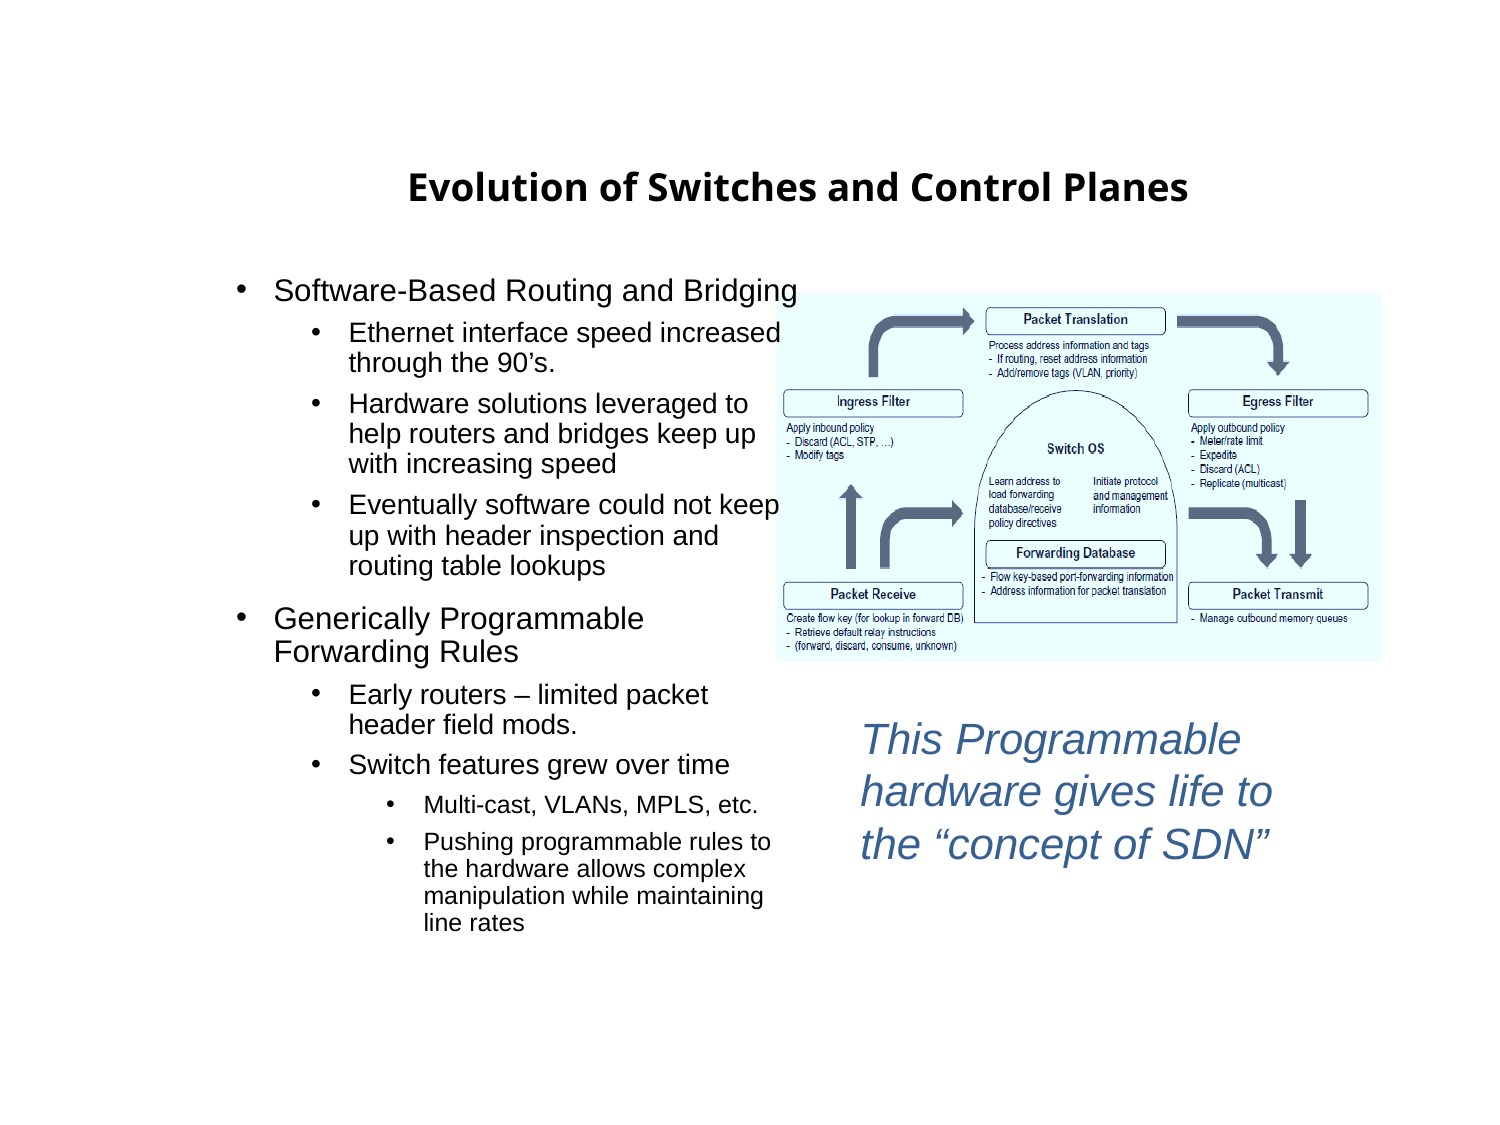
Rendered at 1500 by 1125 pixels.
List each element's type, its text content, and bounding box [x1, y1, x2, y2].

text_box Evolution of Switches and Control Planes [395, 149, 1250, 228]
text_box Software-Based Routing and Bridging Ethernet interface speed increased through the 90’s. Hardware solutions leveraged to help routers and bridges keep up with increasing speed Eventually software could not keep up with header inspection and routing table lookups Generically Programmable Forwarding Rules Early routers – limited packet header field mods. Switch features grew over time Multi-cast, VLANs, MPLS, etc. Pushing programmable rules to the hardware allows complex manipulation while maintaining line rates [224, 268, 813, 963]
text_box This Programmable hardware gives life to the “concept of SDN” [845, 703, 1339, 876]
picture [776, 293, 1383, 661]
